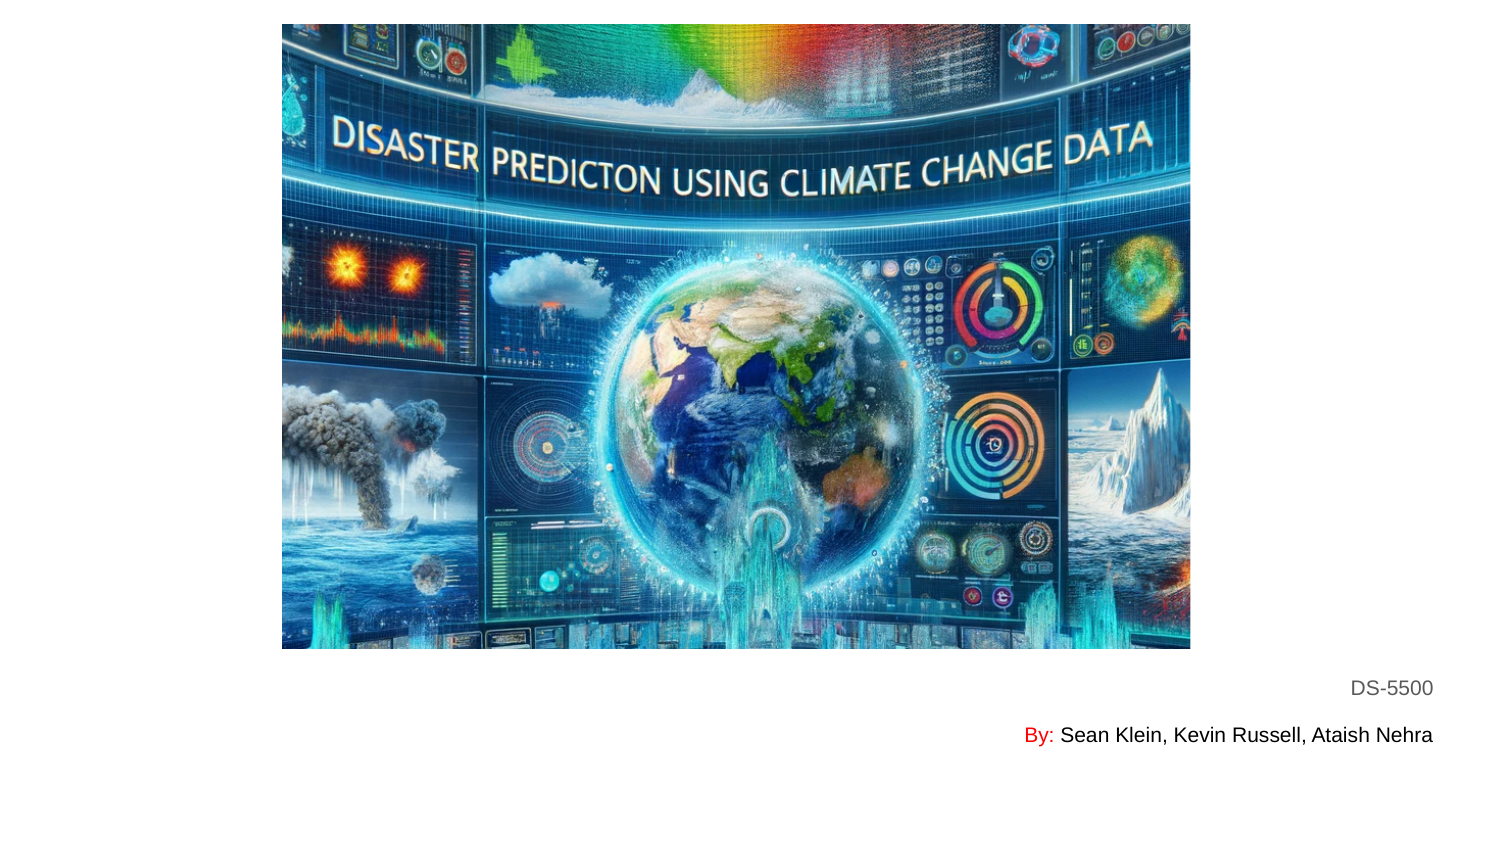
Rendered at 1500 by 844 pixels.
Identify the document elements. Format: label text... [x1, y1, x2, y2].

picture [1131, 171, 1142, 178]
subtitle DS-5500 By: Sean Klein, Kevin Russell, Ataish Nehra [50, 656, 1449, 763]
picture [281, 24, 1191, 649]
